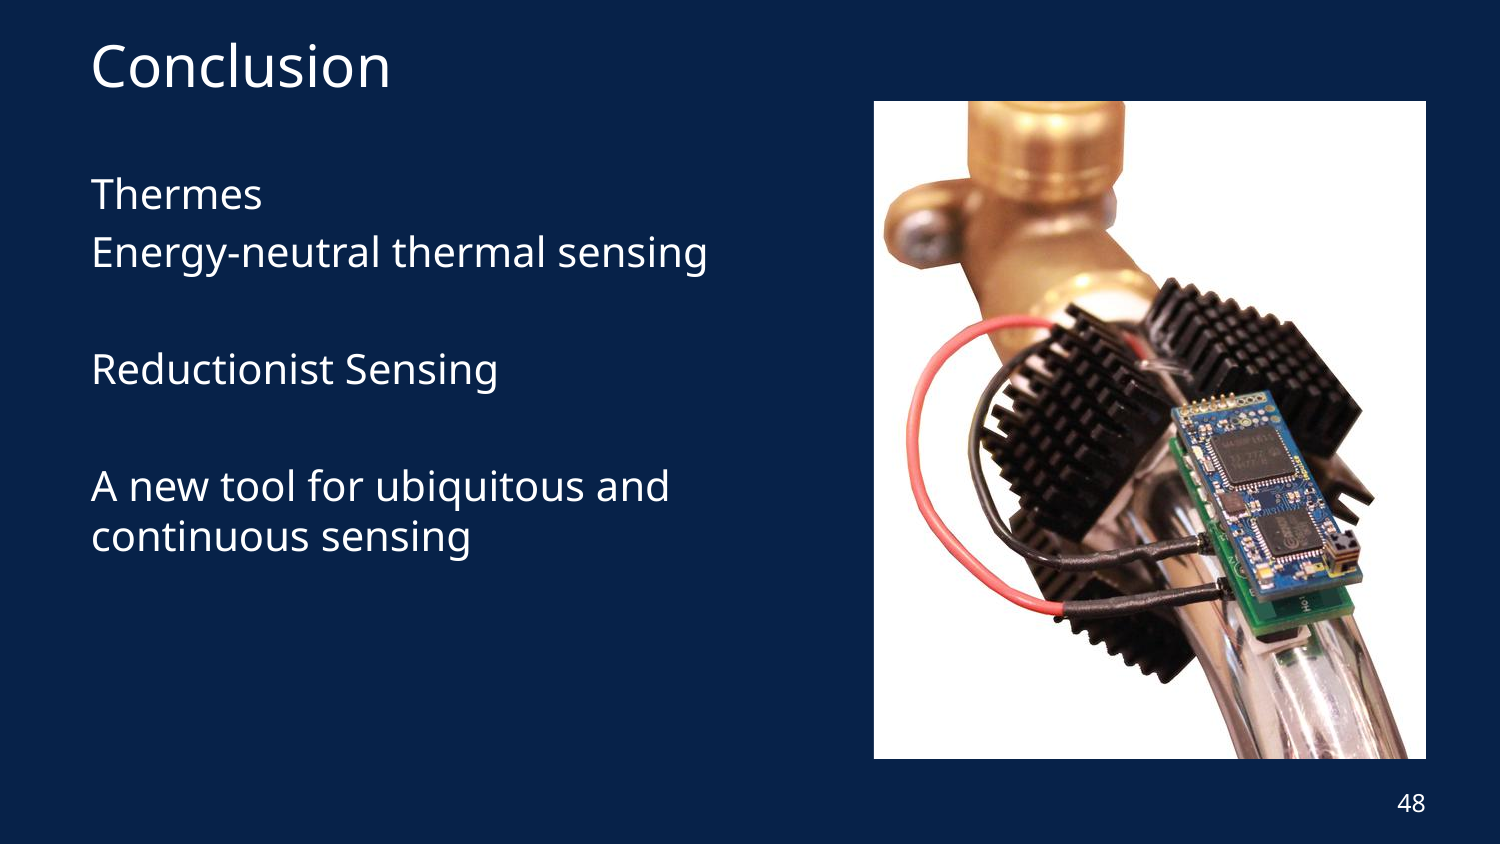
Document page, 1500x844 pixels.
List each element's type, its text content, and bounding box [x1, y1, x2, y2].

title Conclusion [76, 22, 1427, 121]
slide_number 48 [1088, 782, 1427, 828]
picture [873, 100, 1427, 759]
list Thermes Energy-neutral thermal sensing Reductionist Sensing A new tool for ubiquitous and continuous sensing [76, 160, 845, 759]
